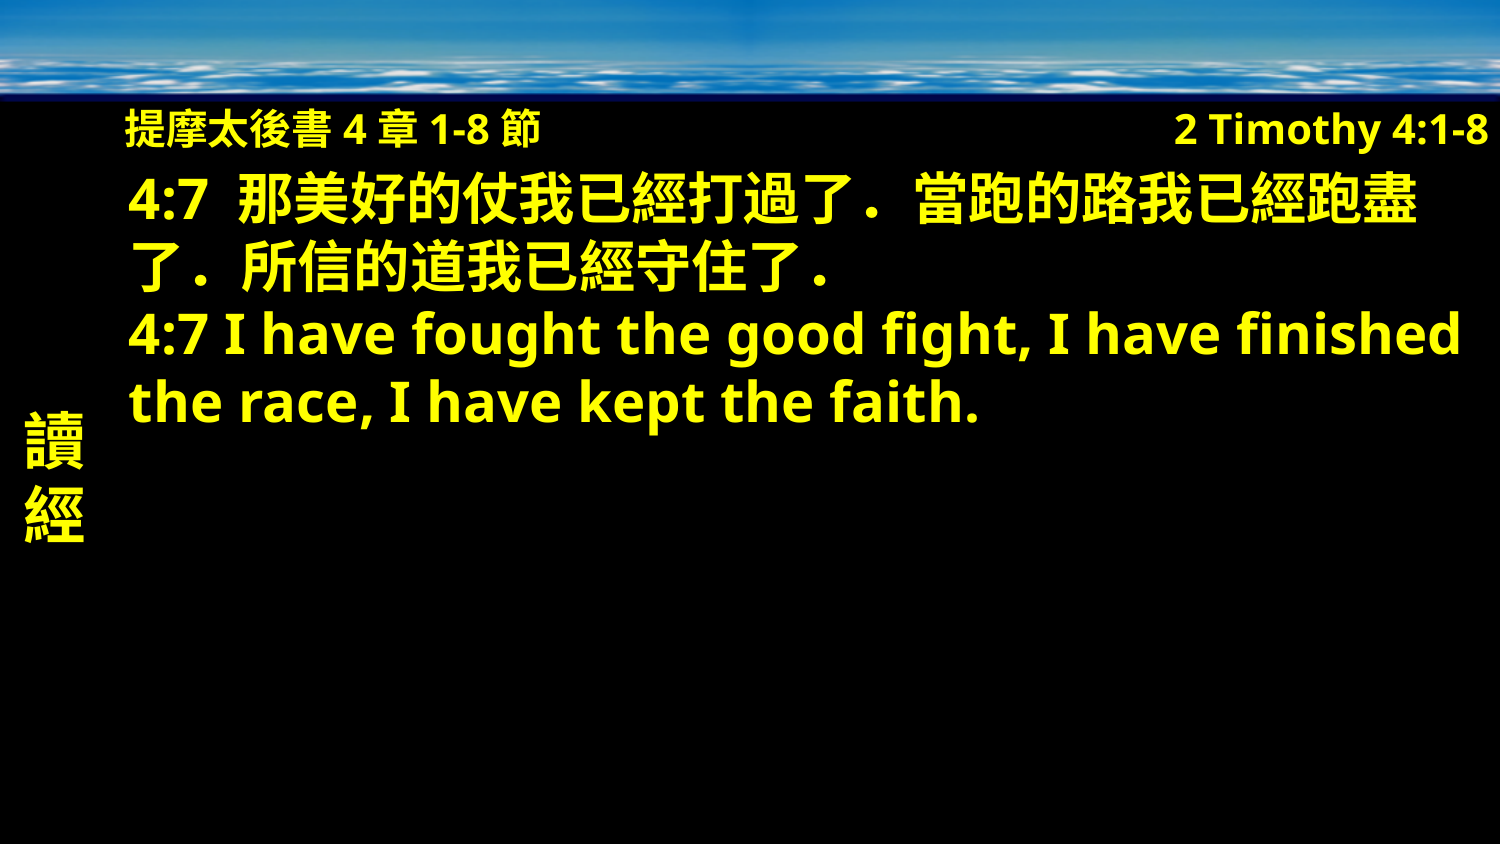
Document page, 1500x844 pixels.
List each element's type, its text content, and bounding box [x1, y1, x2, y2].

text_box 4:7 那美好的仗我已經打過了．當跑的路我已經跑盡了．所信的道我已經守住了． 4:7 I have fought the good fight, I have finished the race, I have kept the faith. [114, 156, 1500, 442]
text_box 提摩太後書4章1-8節 [109, 95, 806, 161]
text_box 讀經 [0, 394, 110, 559]
picture [0, 0, 1500, 844]
text_box 2 Timothy 4:1-8 [806, 95, 1500, 156]
